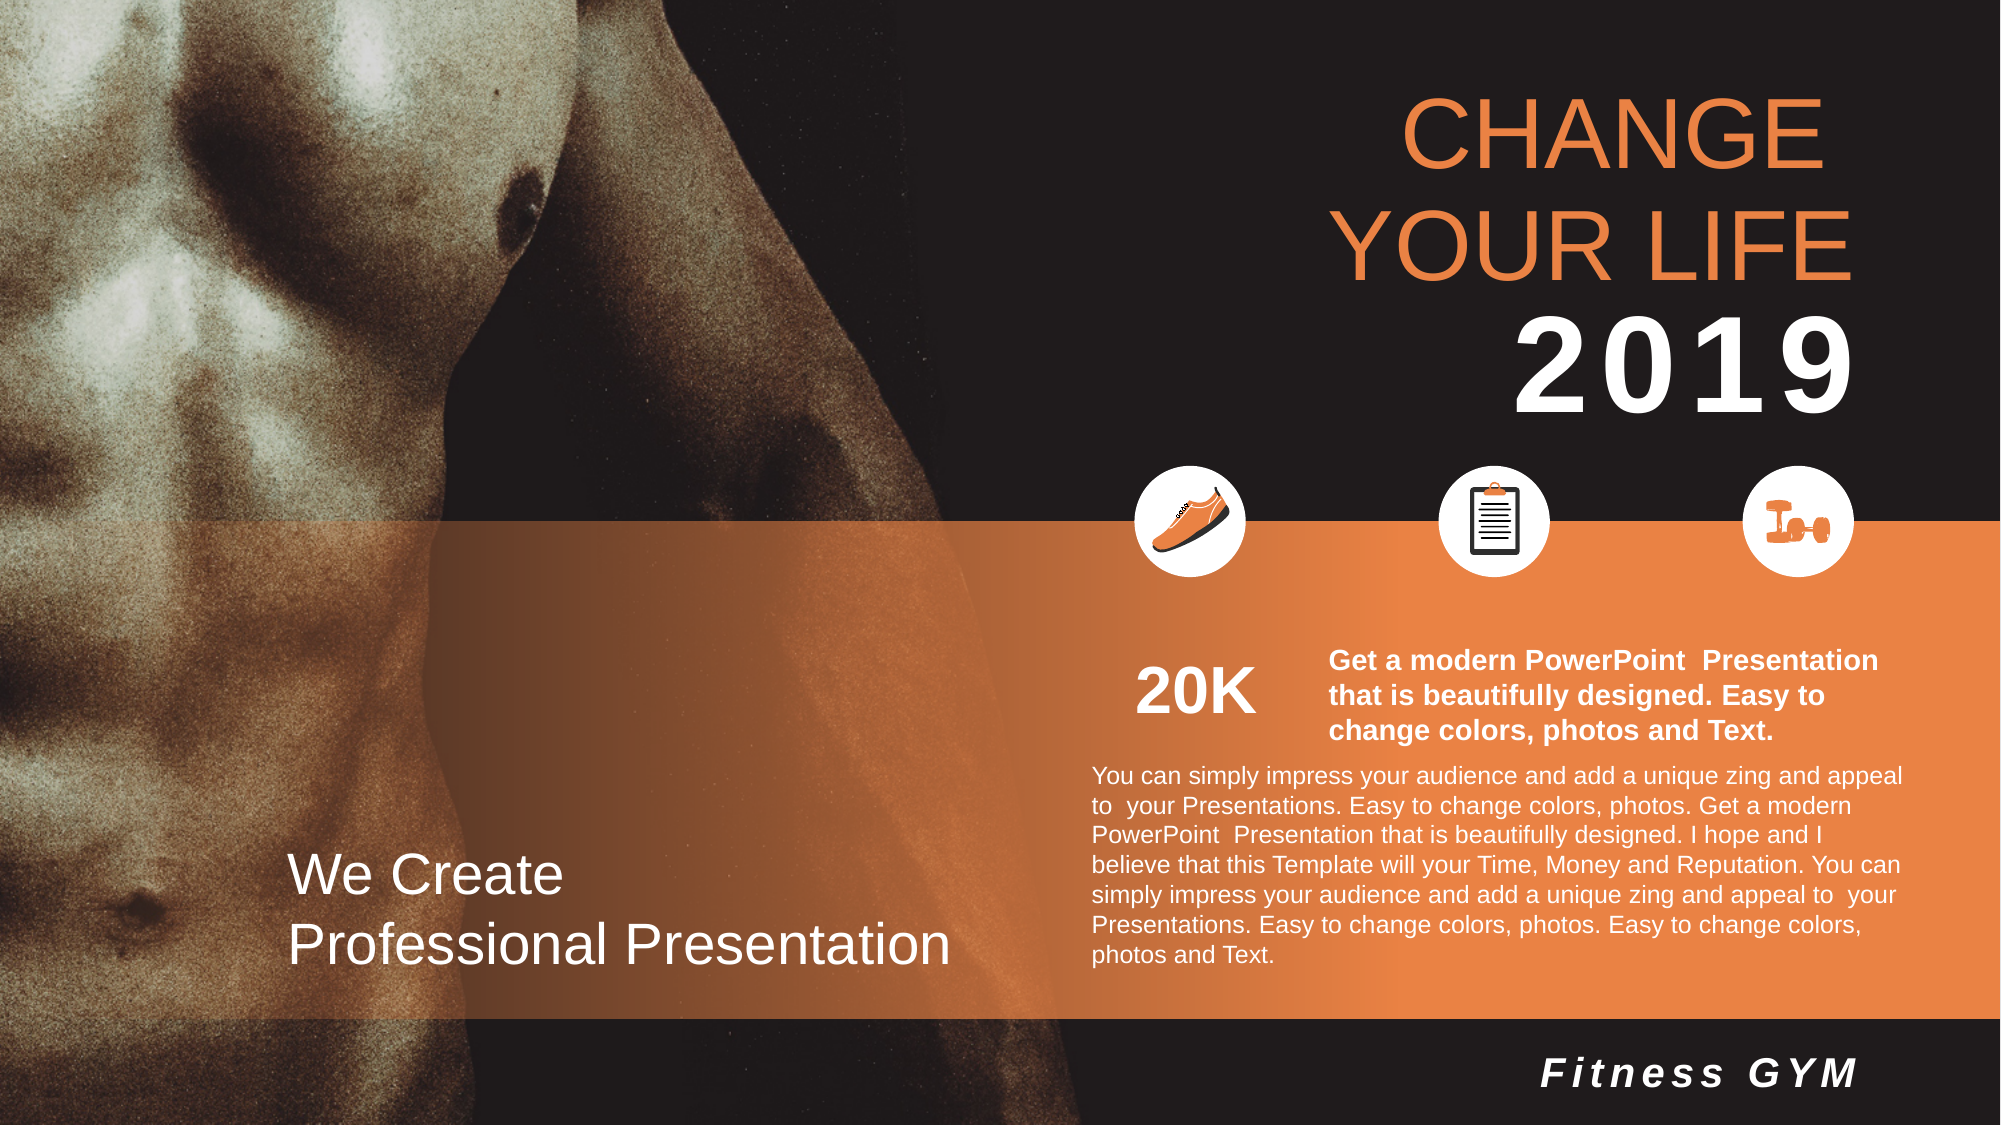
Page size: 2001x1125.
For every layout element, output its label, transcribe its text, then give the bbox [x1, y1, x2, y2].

text_box You can simply impress your audience and add a unique zing and appeal to your Presentations. Easy to change colors, photos. Get a modern PowerPoint Presentation that is beautifully designed. I hope and I believe that this Template will your Time, Money and Reputation. You can simply impress your audience and add a unique zing and appeal to your Presentations. Easy to change colors, photos. Easy to change colors, photos and Text. [1076, 751, 1924, 977]
text_box [1741, 464, 1855, 579]
text_box [1437, 464, 1551, 579]
text_box Get a modern PowerPoint Presentation that is beautifully designed. Easy to change colors, photos and Text. [1313, 634, 1924, 751]
text_box 20K [1123, 646, 1291, 727]
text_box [1147, 503, 1233, 549]
picture [0, 0, 2001, 1125]
text_box [1766, 499, 1831, 543]
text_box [1470, 481, 1520, 555]
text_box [1303, 60, 1871, 449]
text_box [0, 521, 2000, 1020]
text_box Fitness GYM [1425, 1037, 1871, 1105]
text_box [1133, 464, 1247, 579]
text_box We Create Professional Presentation [275, 835, 965, 976]
